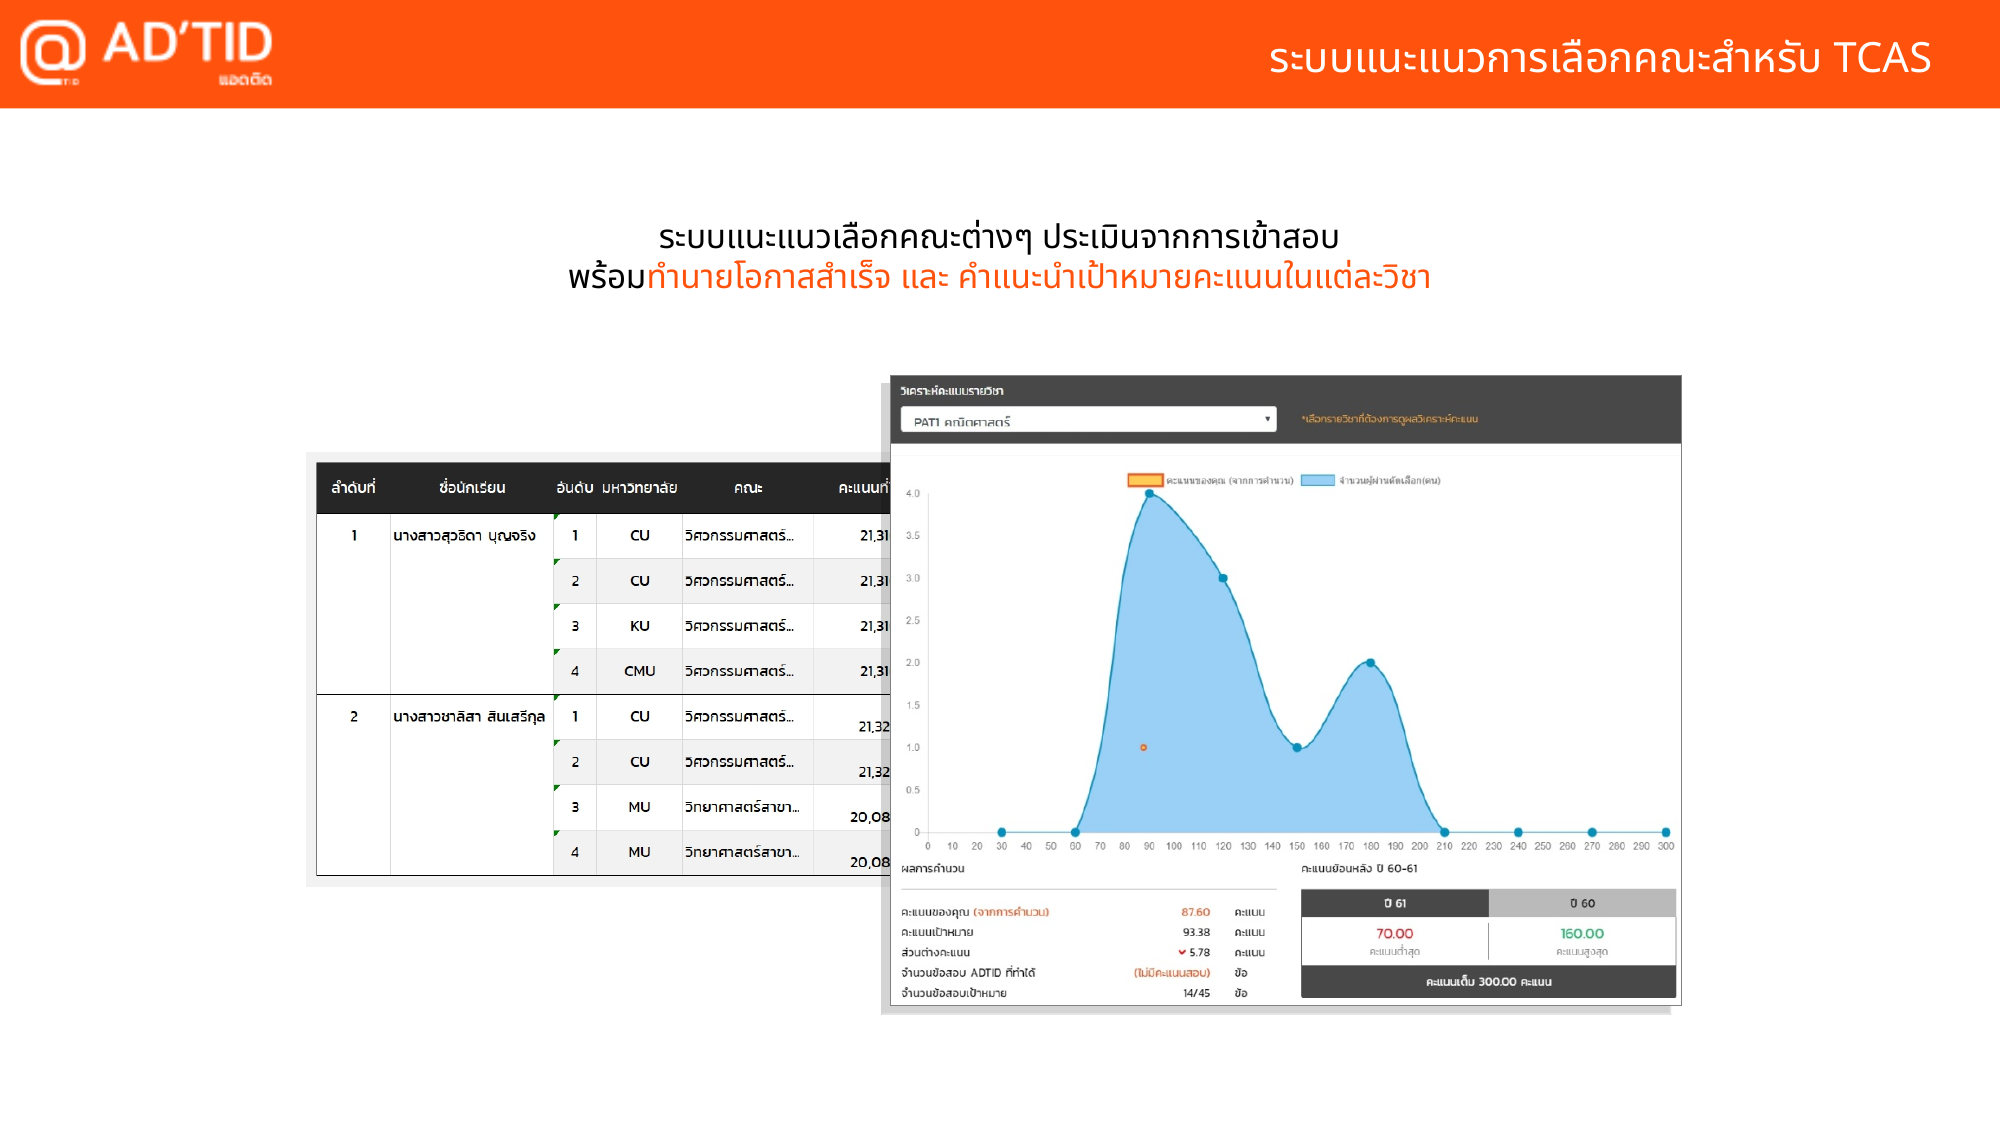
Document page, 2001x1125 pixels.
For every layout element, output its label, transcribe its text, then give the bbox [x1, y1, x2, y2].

picture [306, 375, 1682, 1006]
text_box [0, 0, 2000, 109]
text_box ระบบแนะแนวเลือกคณะต่างๆ ประเมินจากการเข้าสอบ พร้อมทำนายโอกาสสำเร็จ และ คำแนะนำเป้าหมายคะแนนในแต่ละวิชา [306, 207, 1694, 303]
